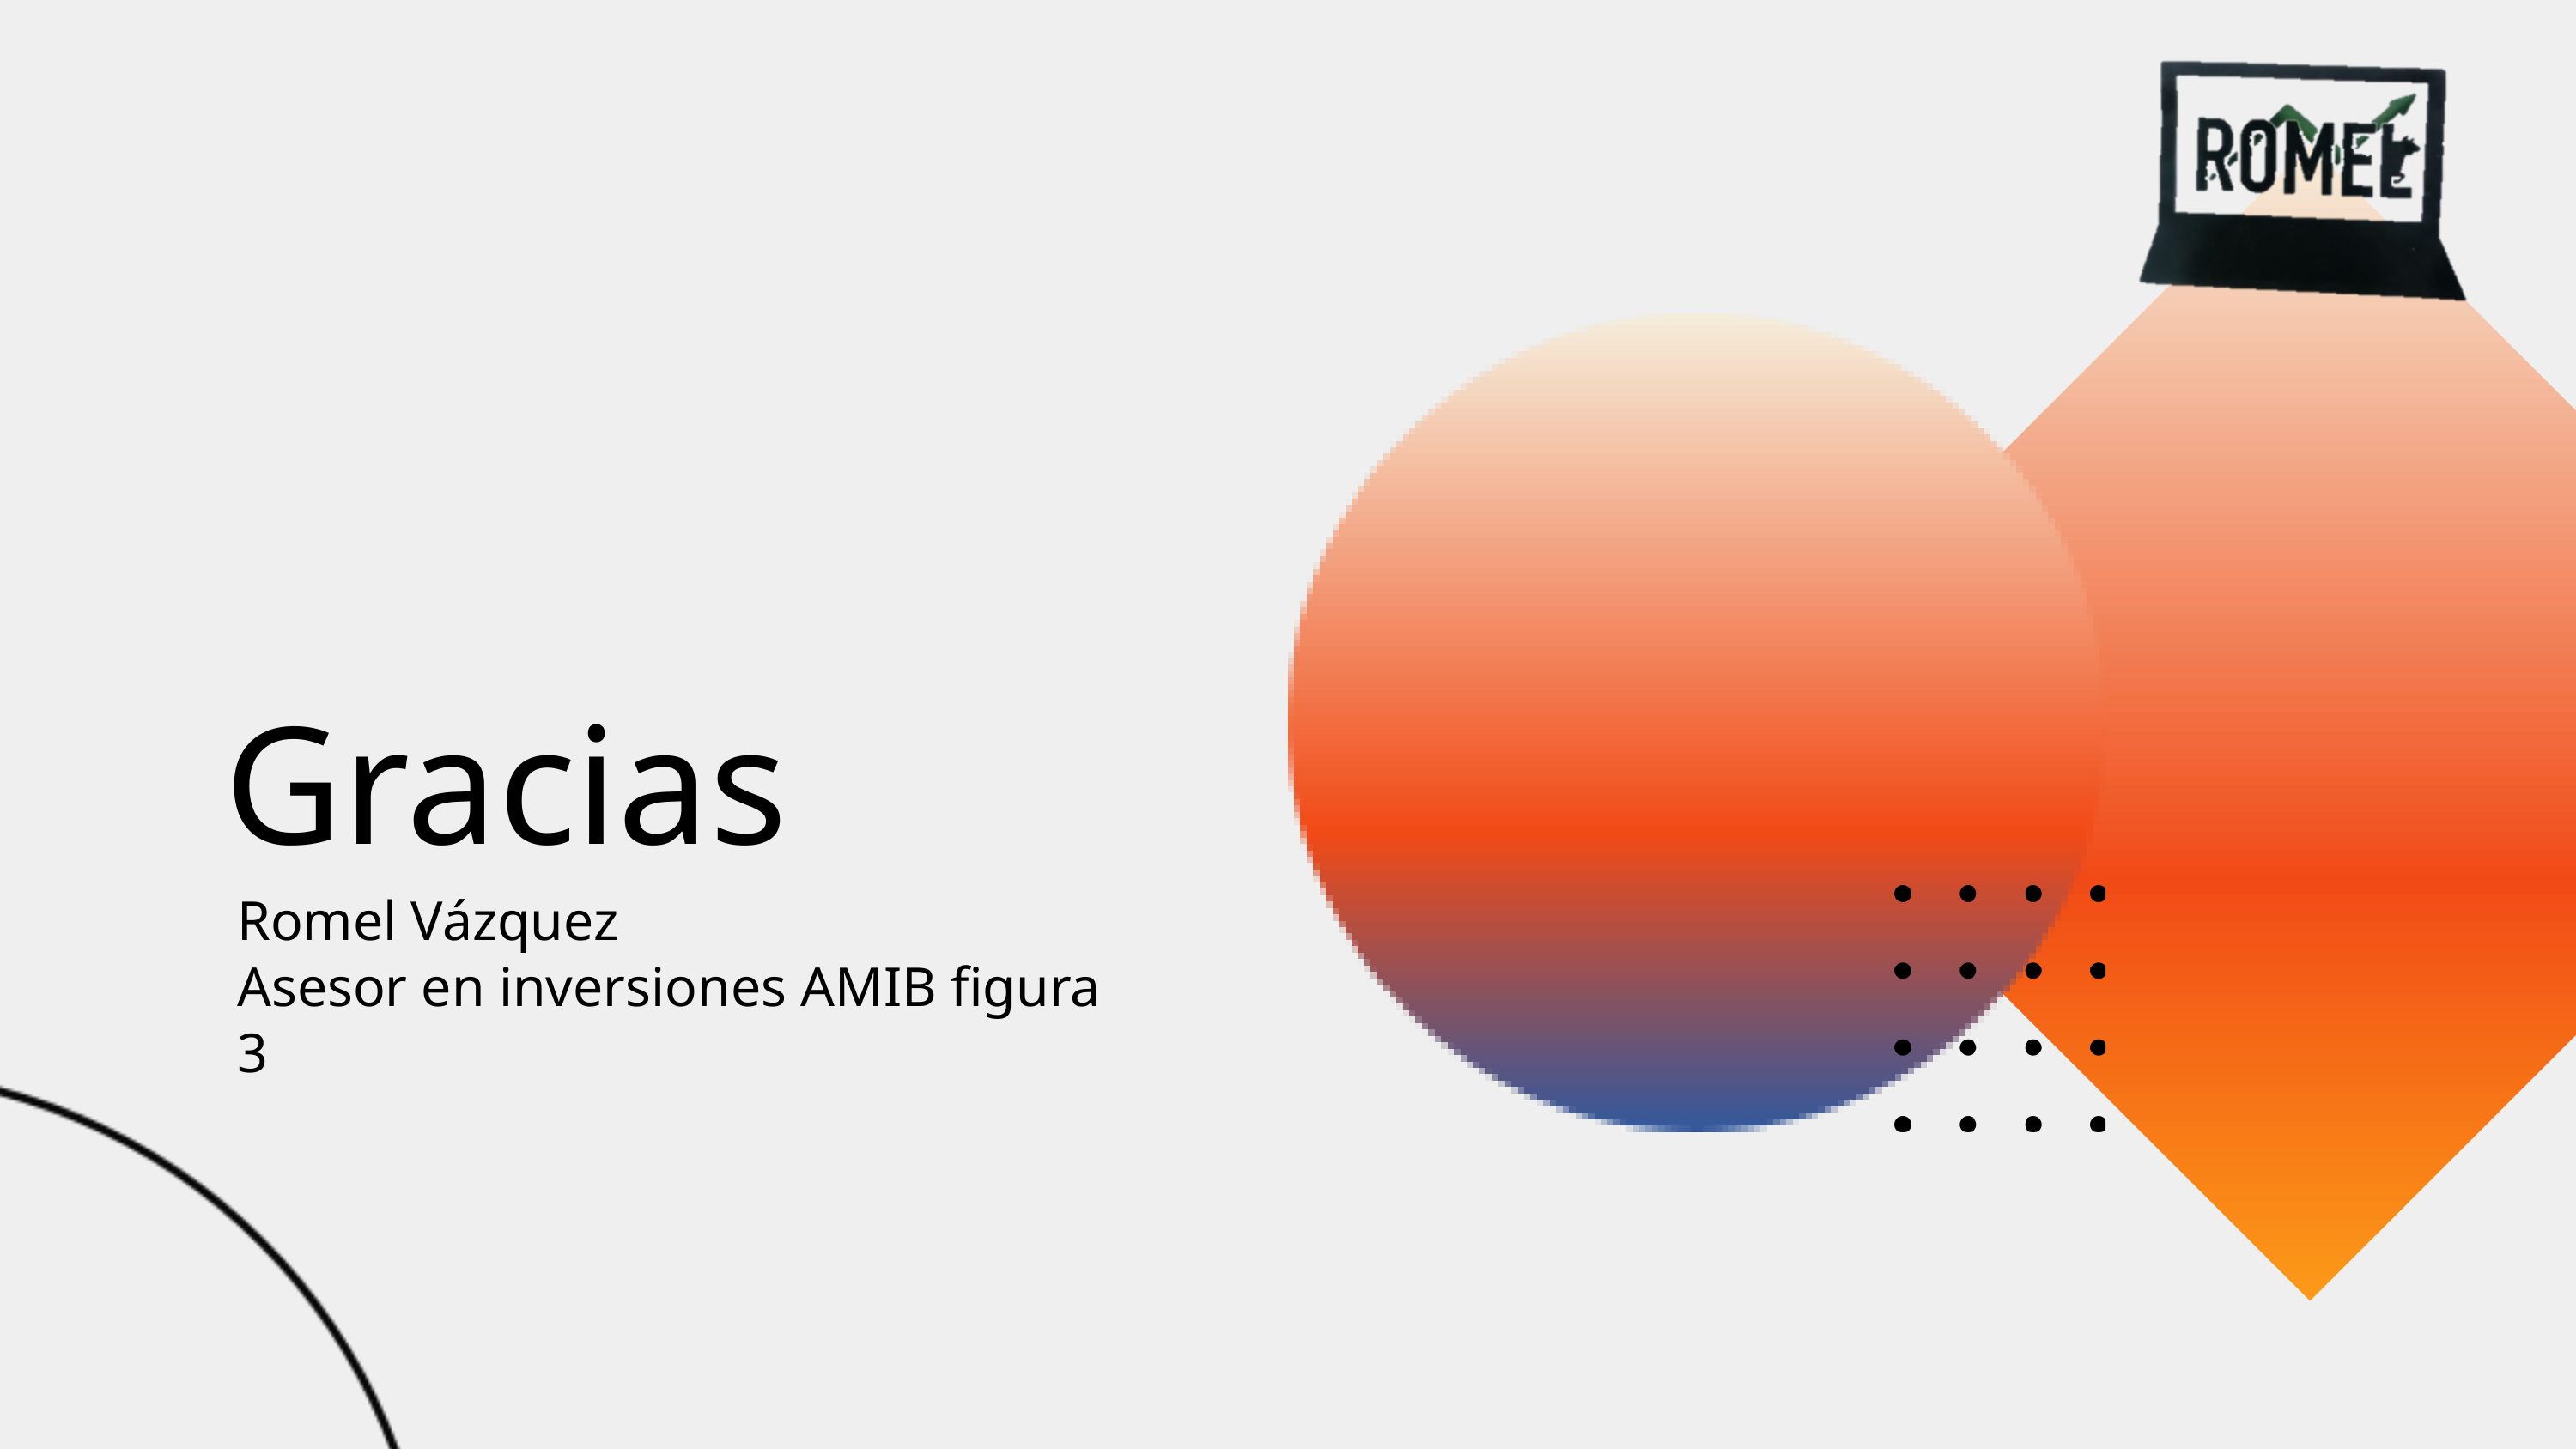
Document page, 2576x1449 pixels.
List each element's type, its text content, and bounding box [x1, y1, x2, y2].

text_box [1894, 885, 2106, 1132]
text_box [2077, 0, 2550, 456]
text_box Gracias [224, 676, 1228, 876]
text_box [1287, 313, 2106, 1132]
text_box Romel Vázquez Asesor en inversiones AMIB figura 3 [237, 885, 1115, 1084]
text_box [0, 1070, 435, 1449]
text_box [2106, 382, 2576, 1301]
